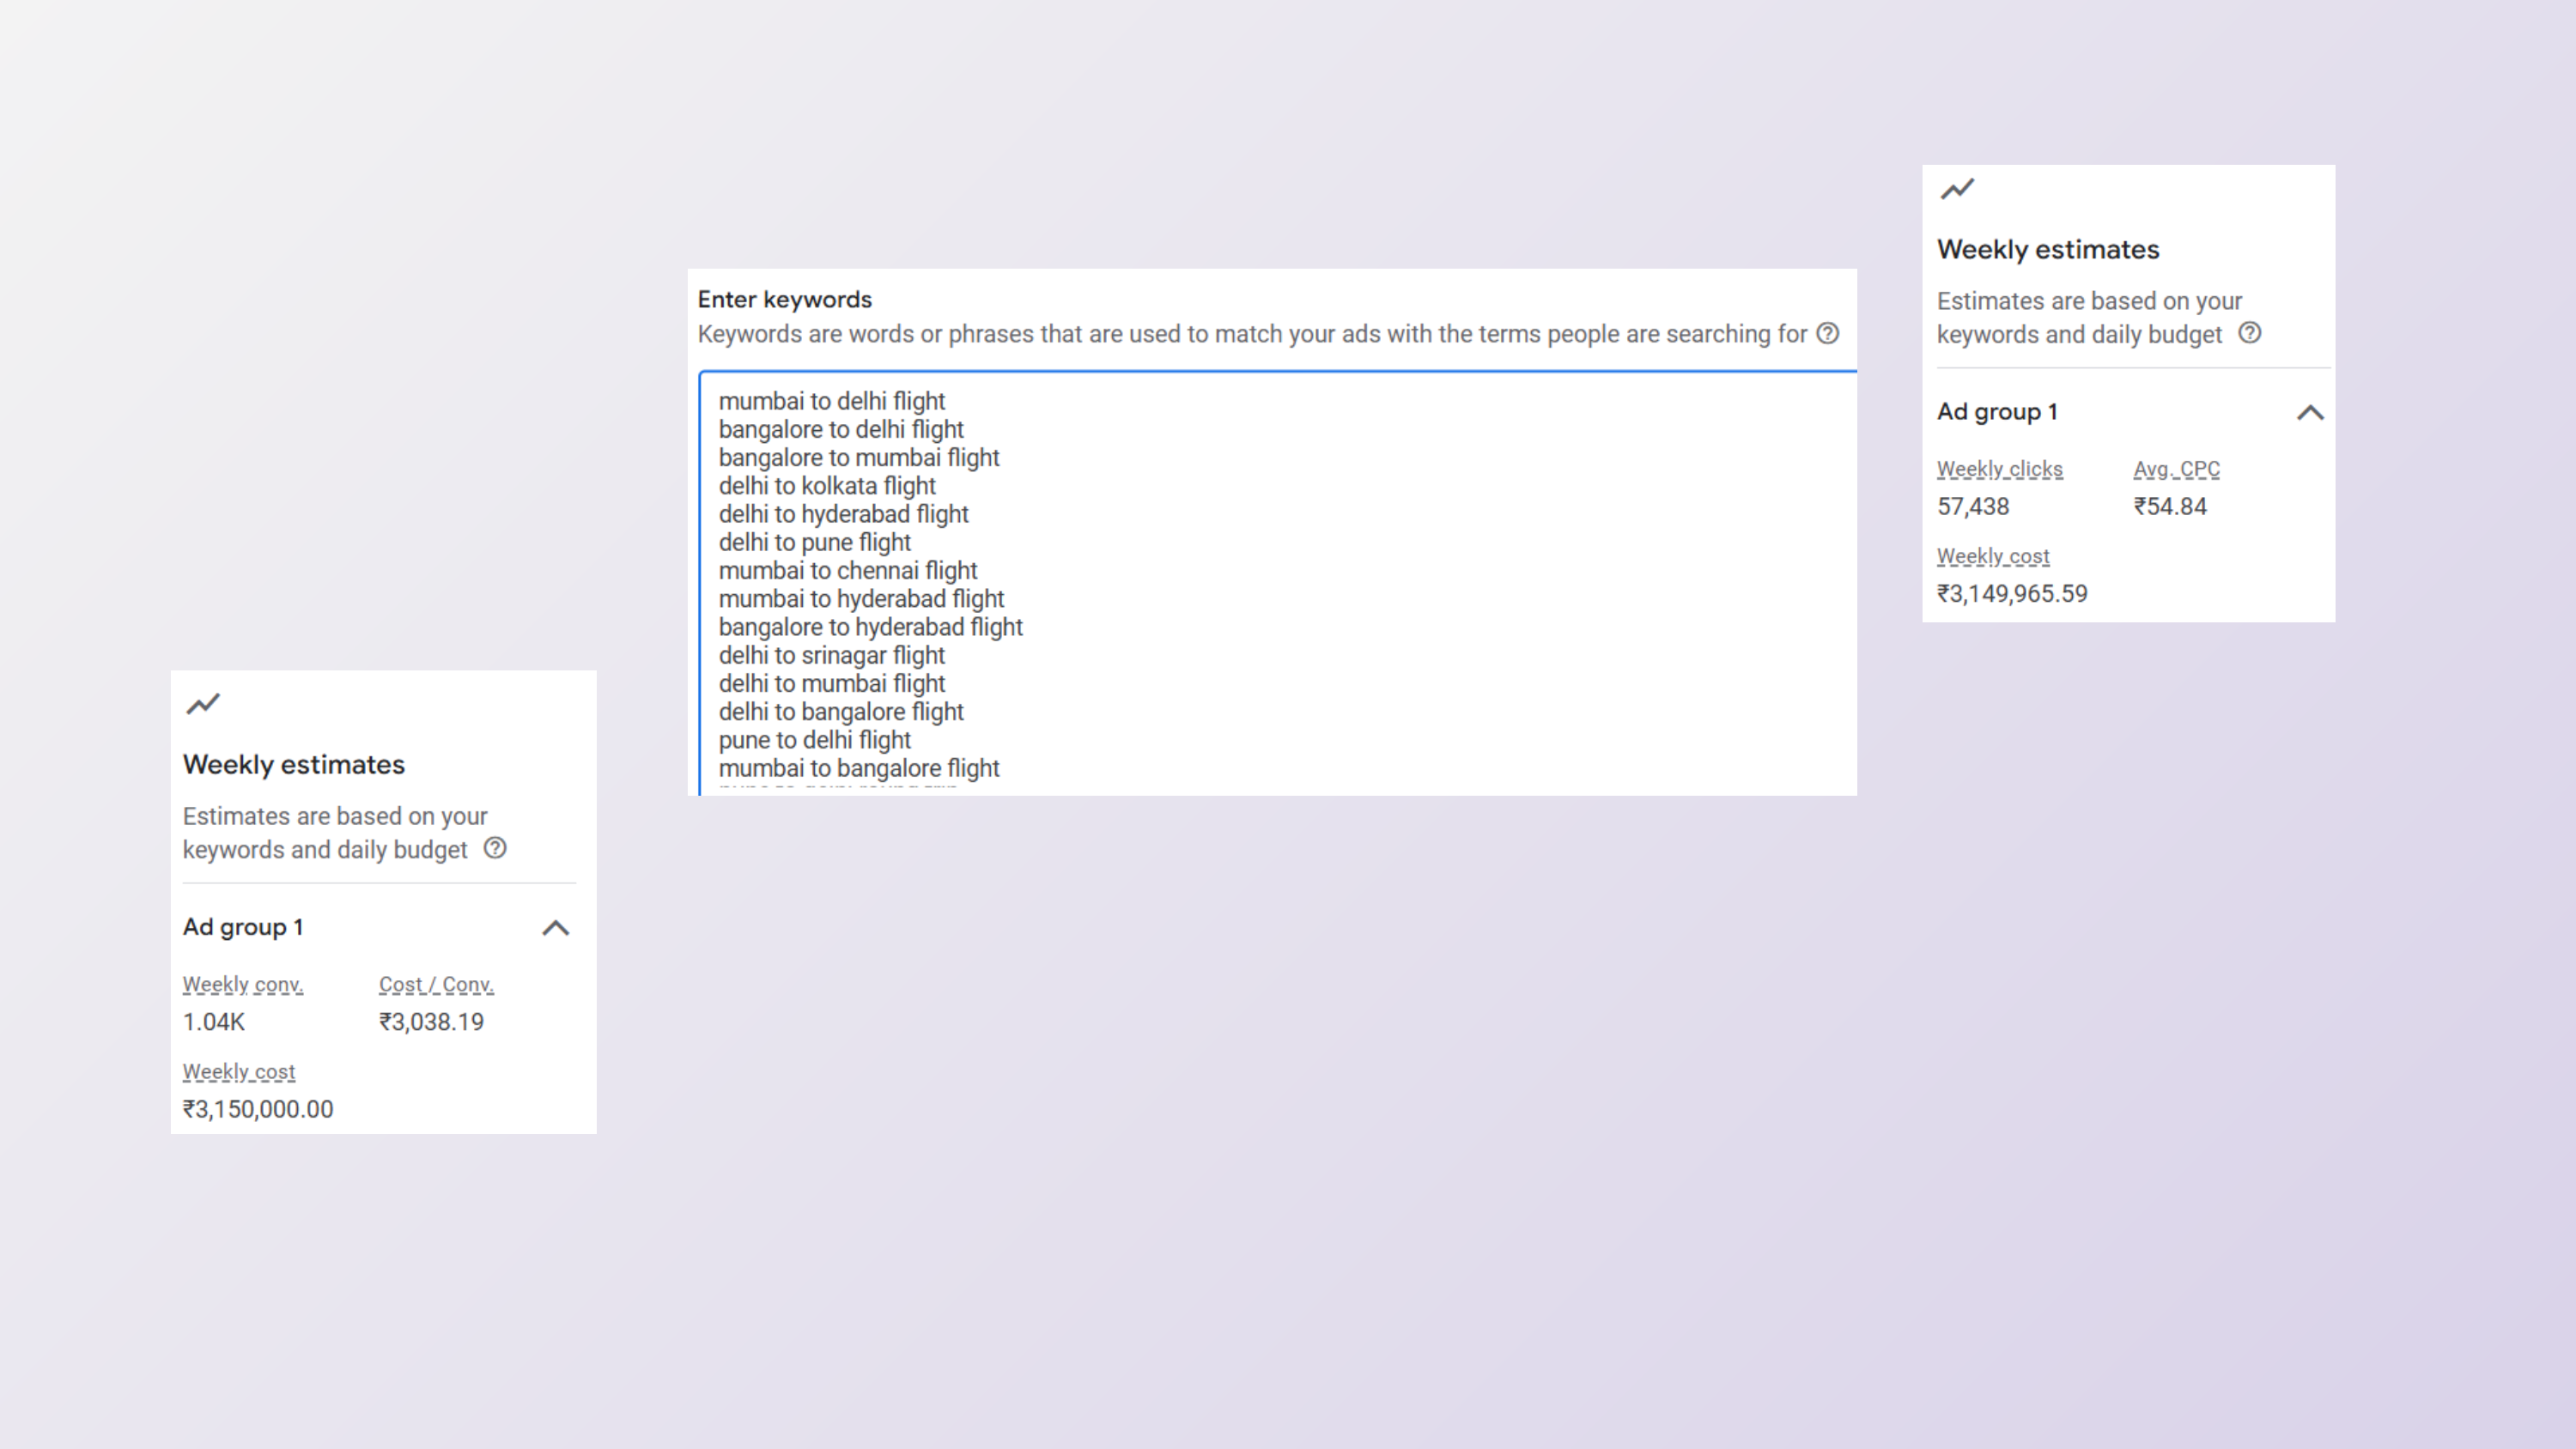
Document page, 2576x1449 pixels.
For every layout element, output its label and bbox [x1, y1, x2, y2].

picture [171, 670, 598, 1134]
picture [688, 269, 1857, 796]
picture [1923, 164, 2336, 623]
